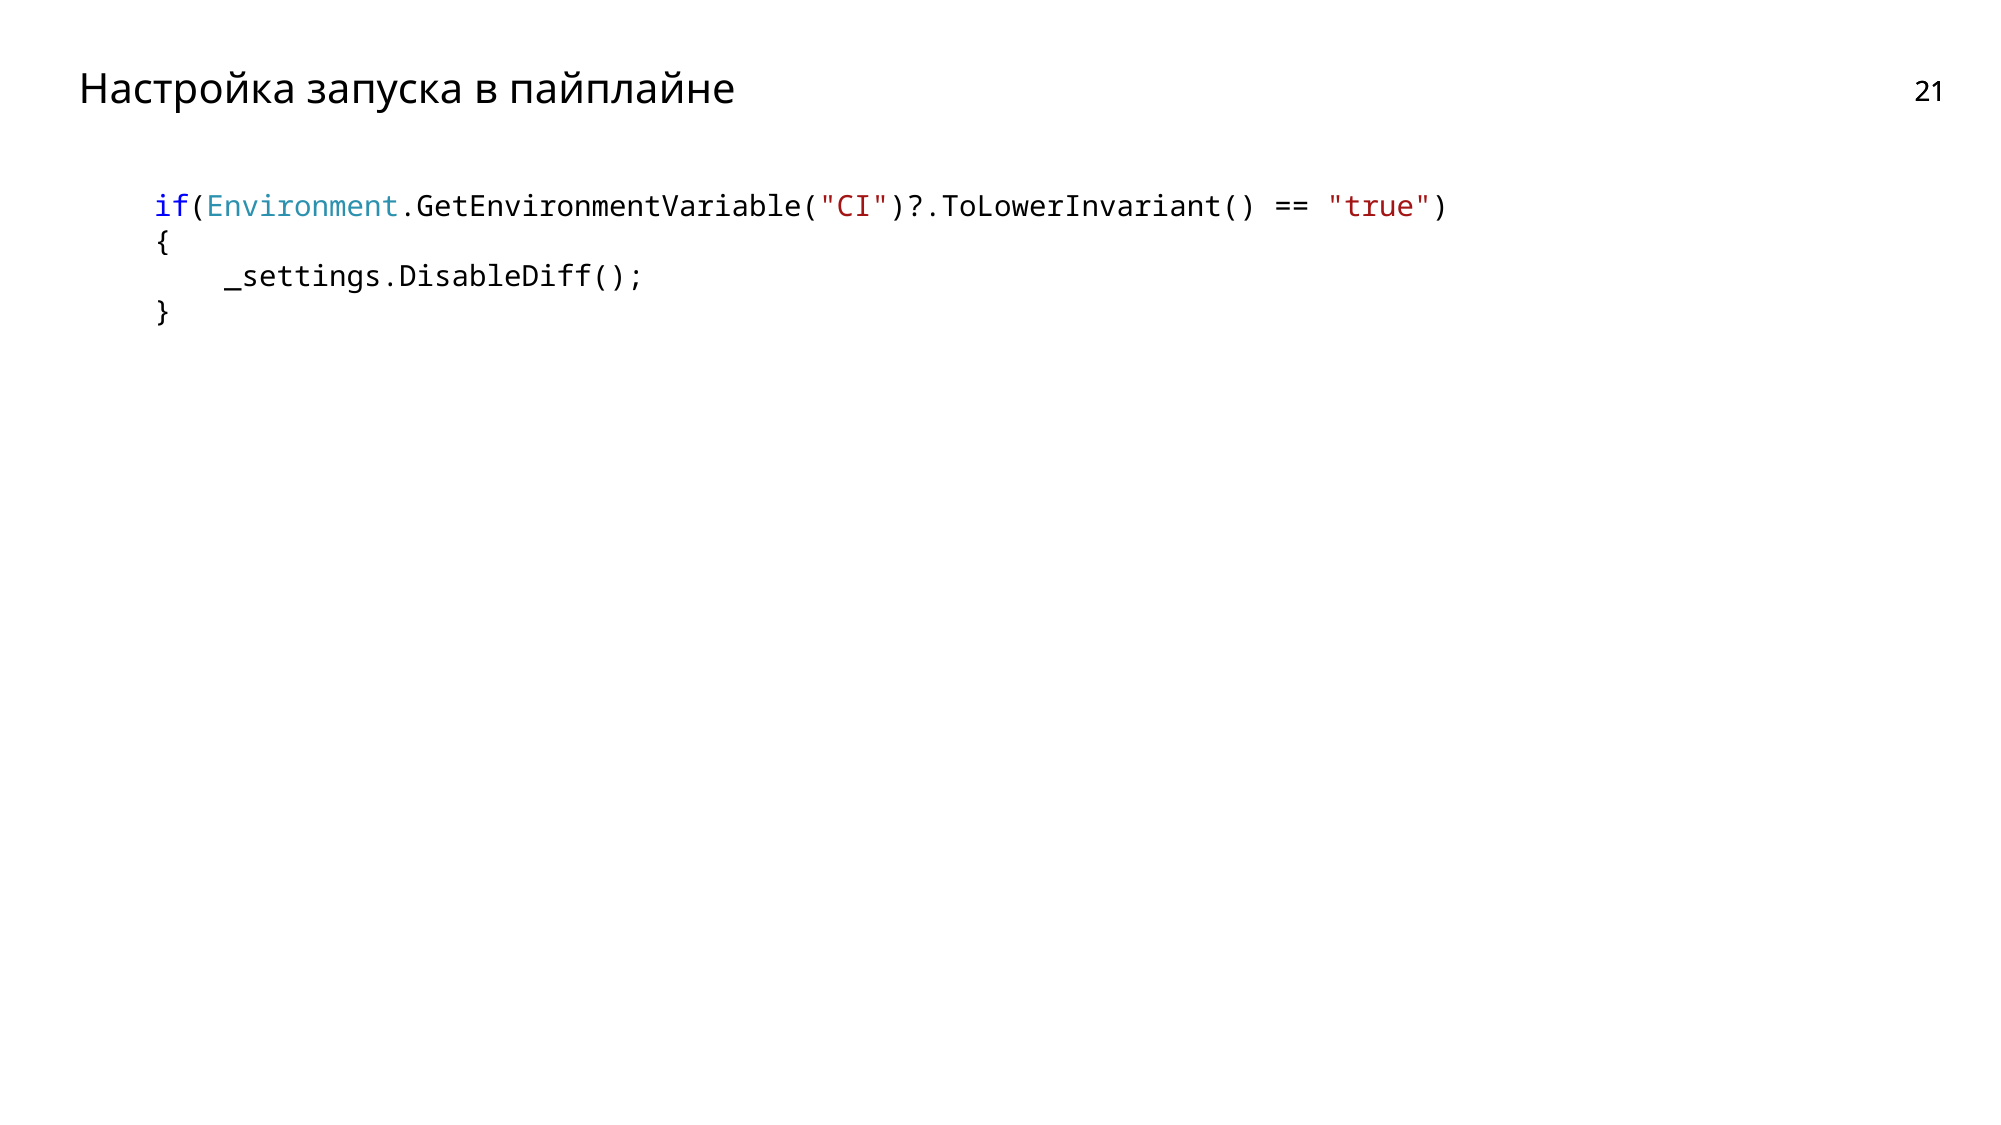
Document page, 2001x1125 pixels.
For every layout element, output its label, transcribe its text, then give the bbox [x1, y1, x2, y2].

text_box if(Environment.GetEnvironmentVariable("CI")?.ToLowerInvariant() == "true") { _settings.DisableDiff(); } [139, 179, 1536, 335]
title Настройка запуска в пайплайне [63, 53, 1789, 128]
